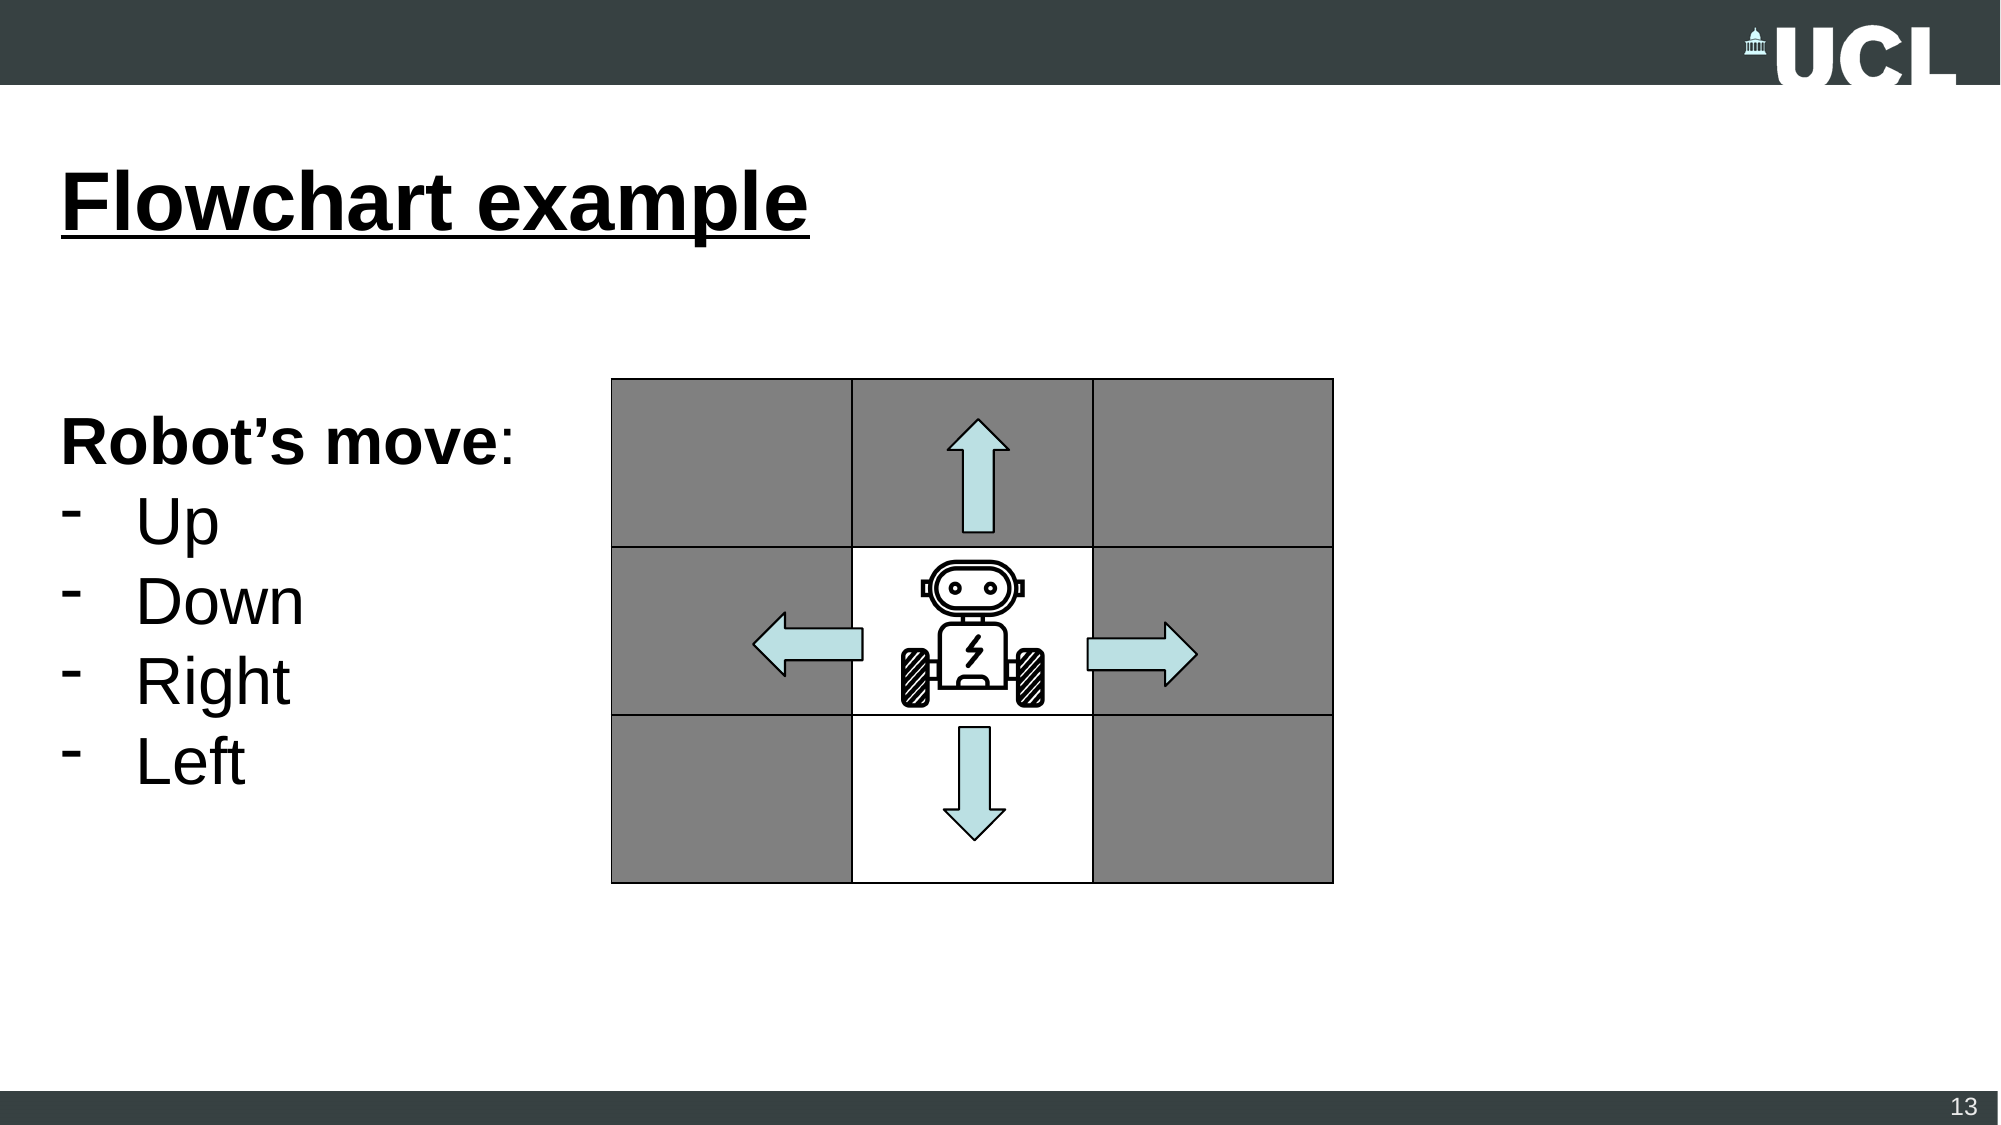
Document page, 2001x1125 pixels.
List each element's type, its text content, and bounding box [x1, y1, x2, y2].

text_box [753, 612, 863, 677]
table_header [612, 380, 851, 546]
text_box Robot’s move: Up Down Right Left [45, 390, 573, 805]
table_header [853, 380, 1092, 546]
slide_number 13 [1935, 1082, 2000, 1125]
table_cell [612, 548, 851, 714]
table_cell [853, 716, 1092, 882]
text_box [947, 419, 1010, 533]
table_cell [612, 716, 851, 882]
text_box [1087, 622, 1198, 687]
table_cell [1094, 716, 1332, 882]
table_cell [1094, 548, 1332, 714]
picture [891, 552, 1049, 710]
text_box [943, 727, 1006, 841]
table_header [1094, 380, 1332, 546]
table_cell [853, 548, 1092, 714]
title Flowchart example [45, 139, 1903, 254]
